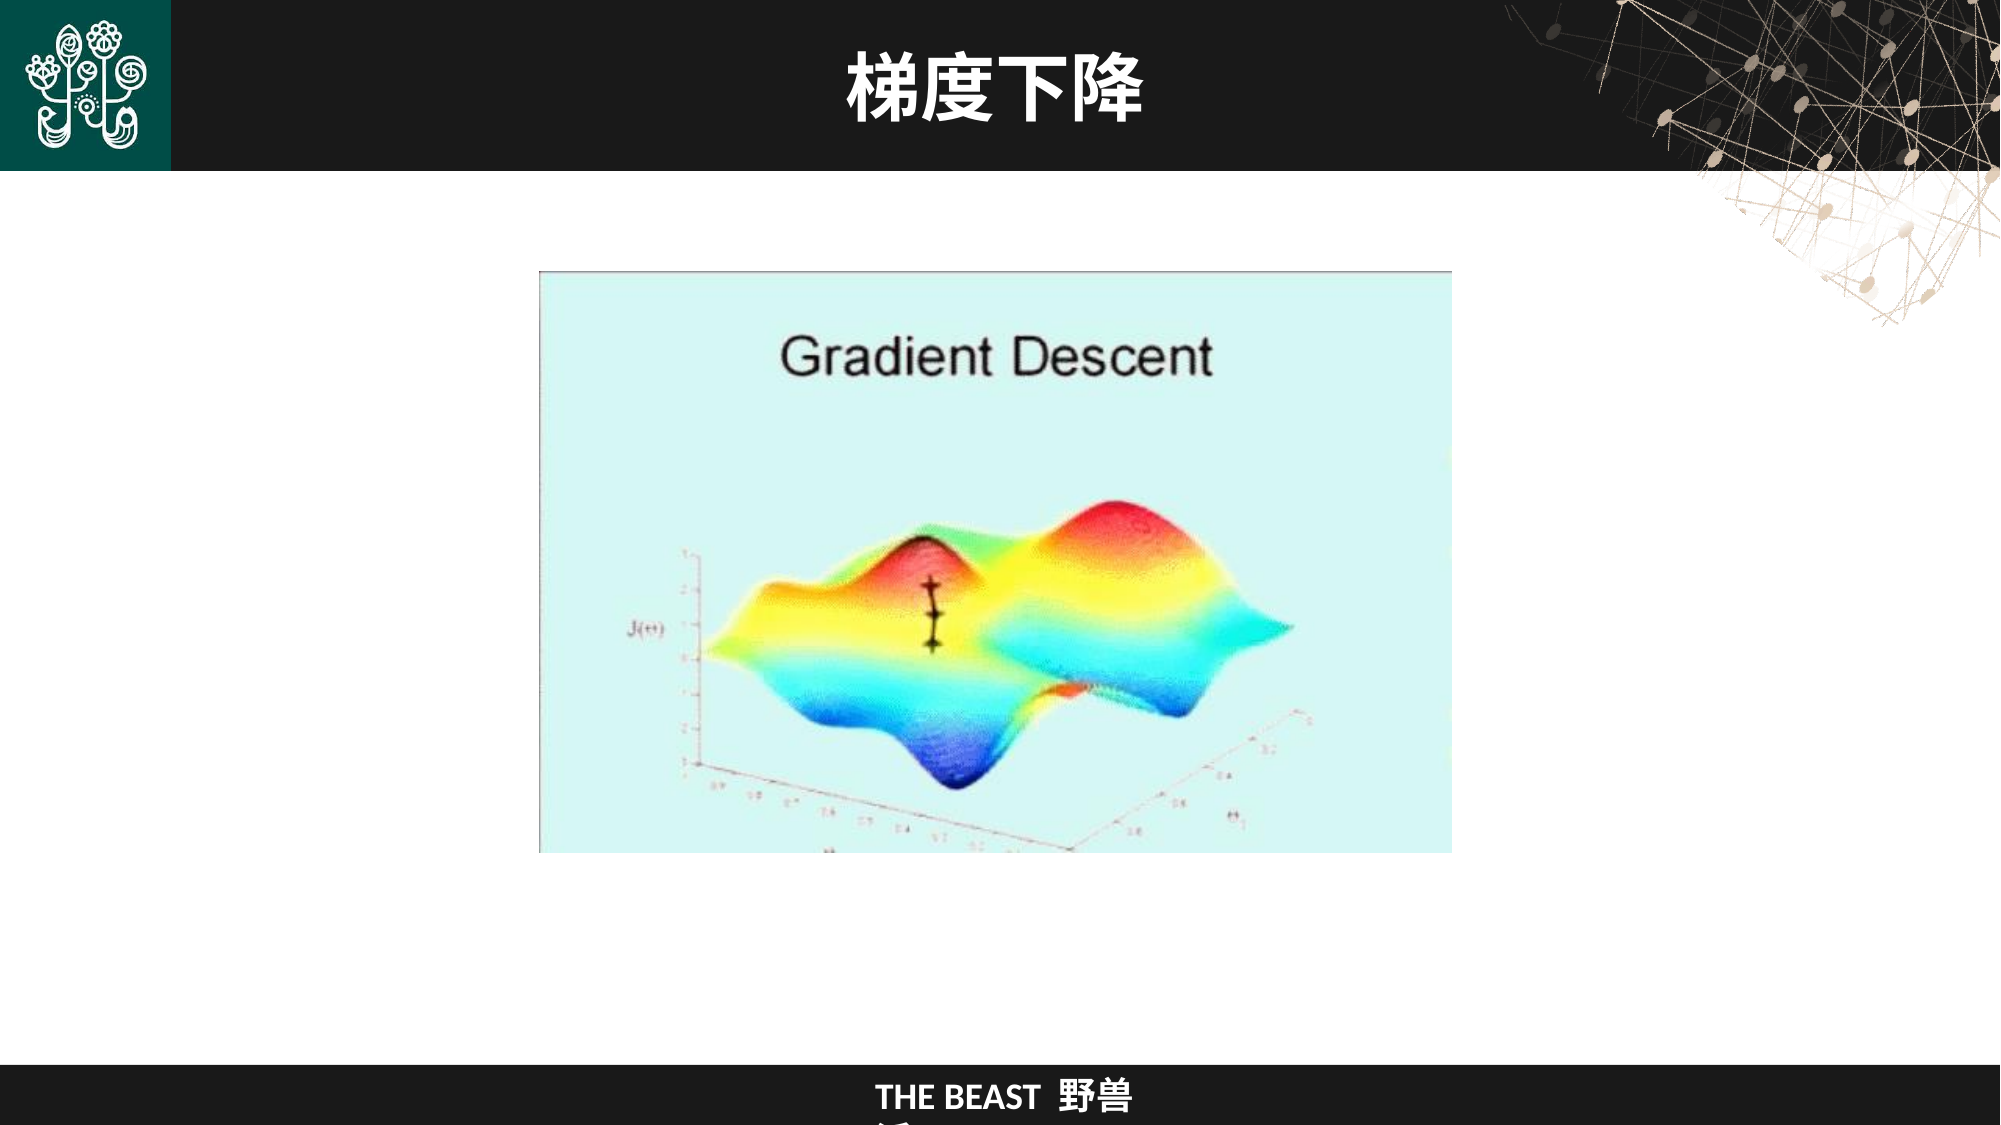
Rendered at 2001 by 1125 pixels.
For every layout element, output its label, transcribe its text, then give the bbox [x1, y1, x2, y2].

title 梯度下降 [341, 13, 1650, 169]
picture [539, 271, 1452, 854]
picture [0, 0, 171, 171]
picture [1592, 0, 2001, 295]
